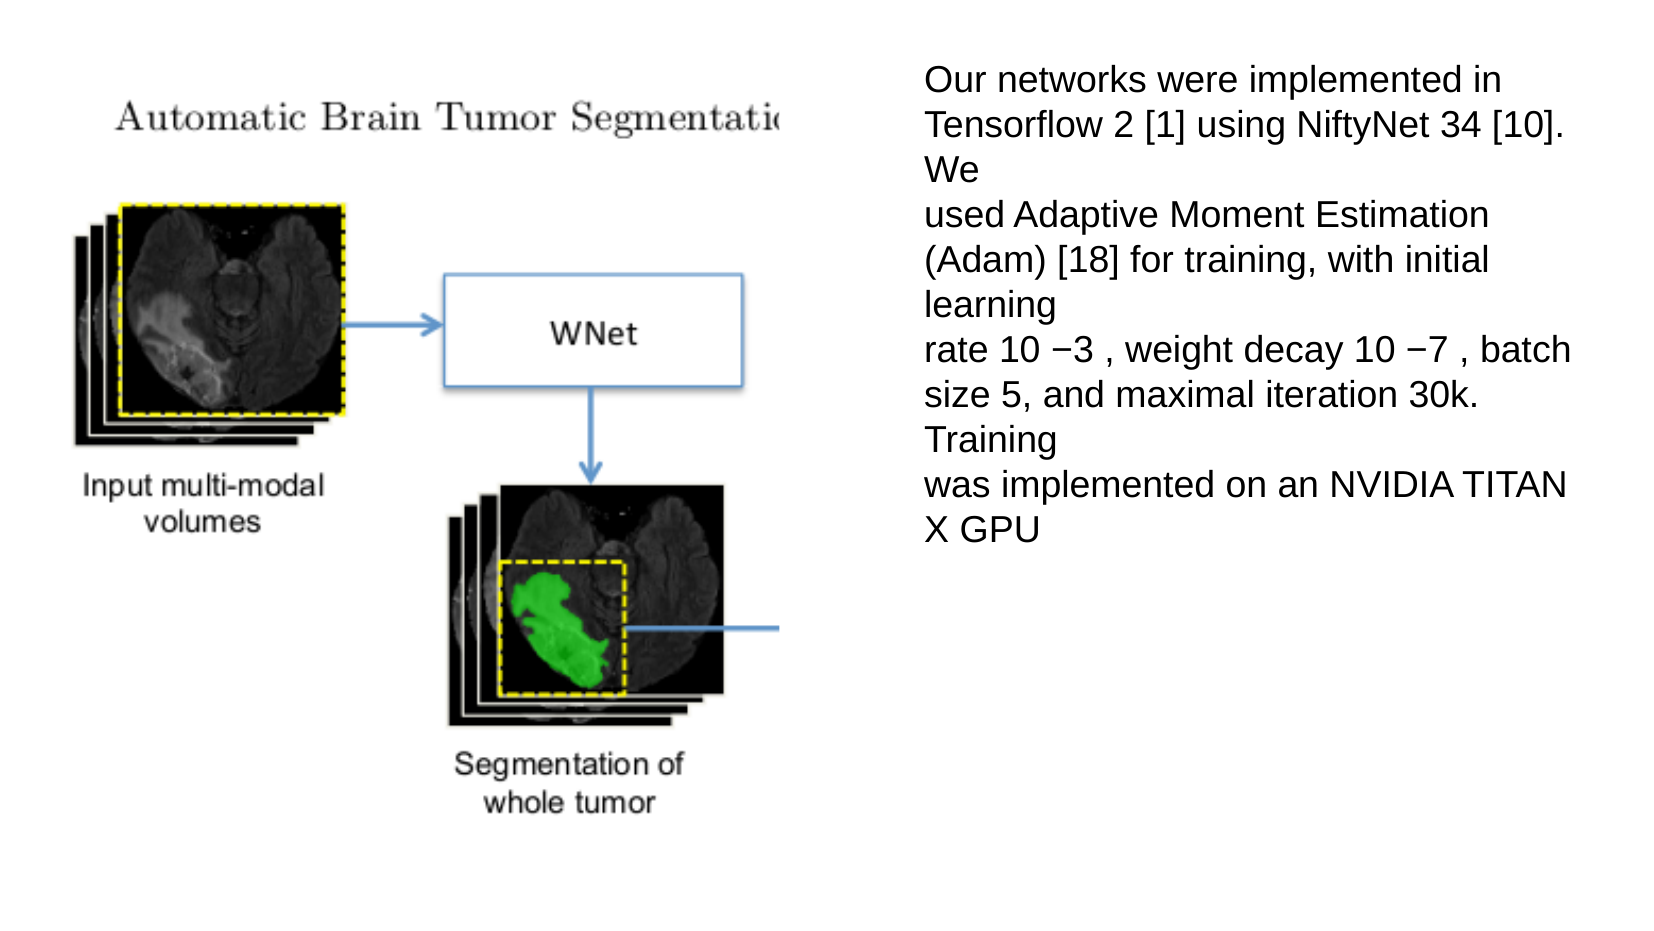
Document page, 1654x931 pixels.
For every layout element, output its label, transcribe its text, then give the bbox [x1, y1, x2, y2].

text_box Our networks were implemented in Tensorflow 2 [1] using NiftyNet 34 [10]. We used Adaptive Moment Estimation (Adam) [18] for training, with initial learning rate 10 −3 , weight decay 10 −7 , batch size 5, and maximal iteration 30k. Training was implemented on an NVIDIA TITAN X GPU [909, 47, 1607, 768]
picture [11, 11, 780, 931]
